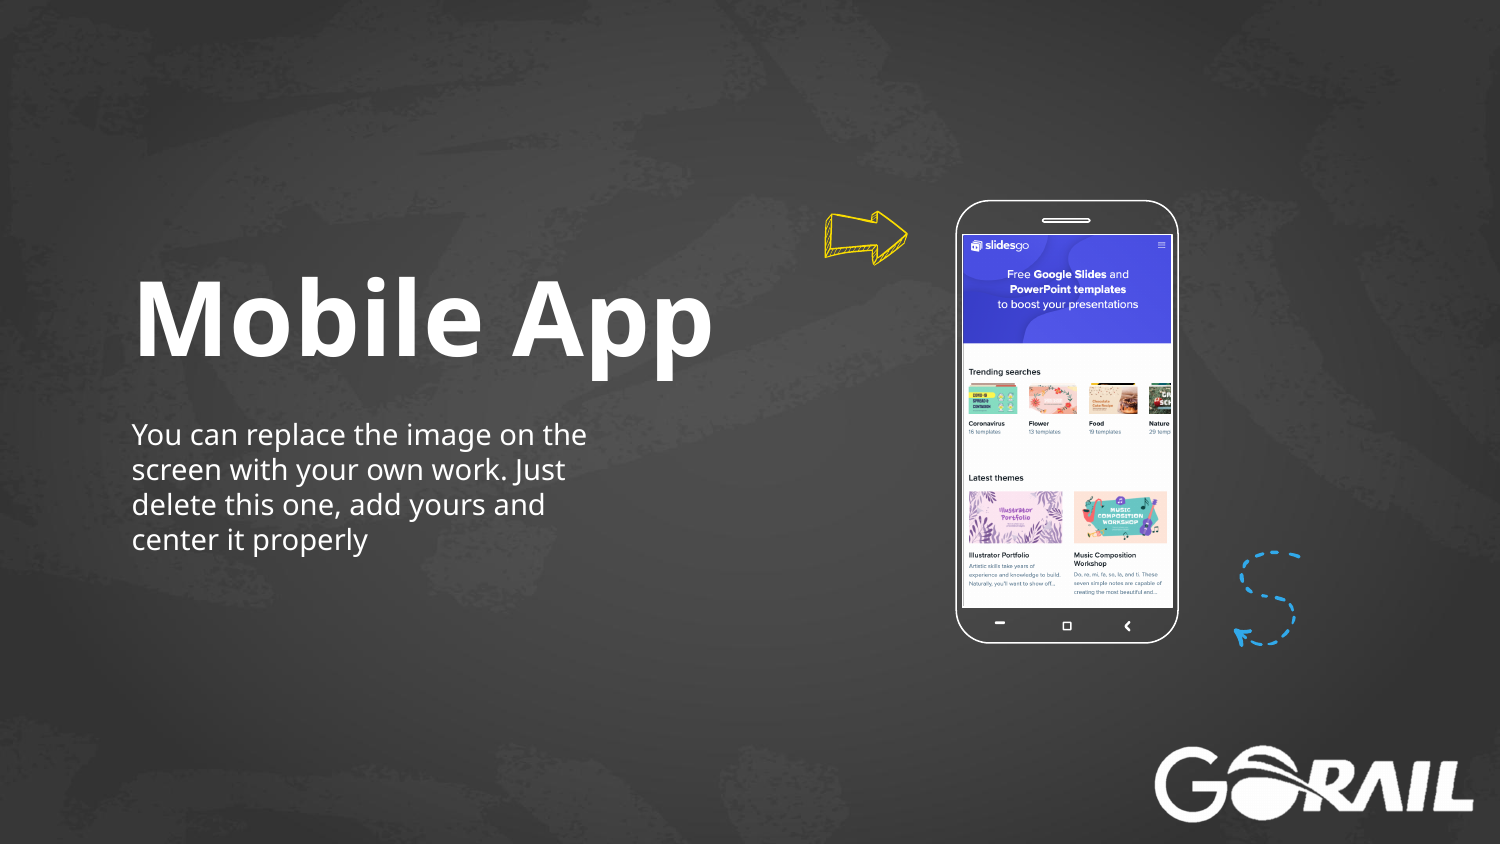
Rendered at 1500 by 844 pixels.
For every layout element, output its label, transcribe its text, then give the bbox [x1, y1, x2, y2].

title Mobile App [116, 270, 750, 389]
text_box [824, 210, 908, 266]
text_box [1232, 550, 1302, 648]
picture [0, 0, 1500, 844]
list You can replace the image on the screen with your own work. Just delete this one, add yours and center it properly [116, 401, 637, 574]
text_box [956, 200, 1179, 643]
